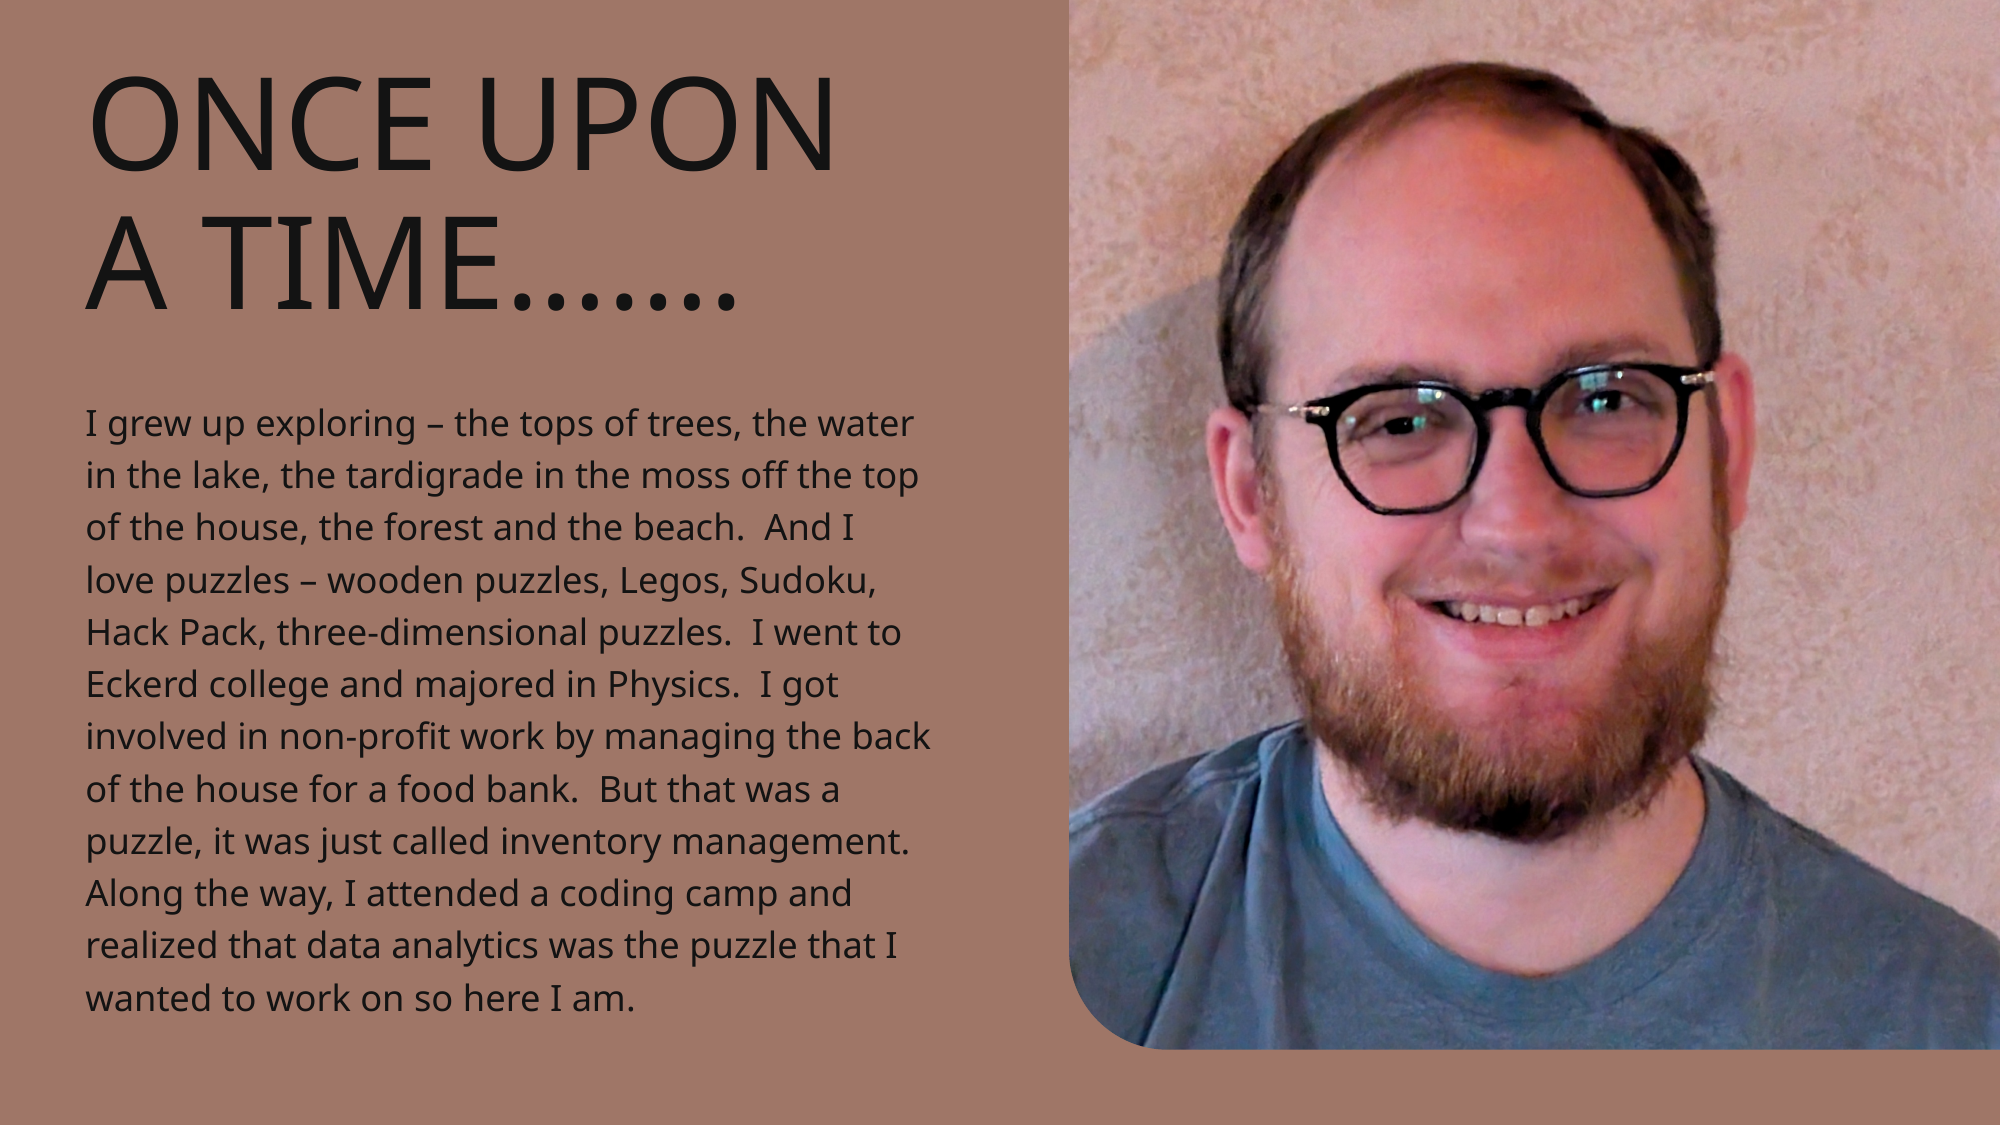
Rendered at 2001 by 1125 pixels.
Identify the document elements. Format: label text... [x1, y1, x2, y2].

subtitle I grew up exploring – the tops of trees, the water in the lake, the tardigrade in the moss off the top of the house, the forest and the beach. And I love puzzles – wooden puzzles, Legos, Sudoku, Hack Pack, three-dimensional puzzles. I went to Eckerd college and majored in Physics. I got involved in non-profit work by managing the back of the house for a food bank. But that was a puzzle, it was just called inventory management. Along the way, I attended a coding camp and realized that data analytics was the puzzle that I wanted to work on so here I am. [70, 345, 948, 1026]
picture [1069, 0, 2000, 1050]
title ONCE UPON A TIME……. [70, 51, 948, 345]
